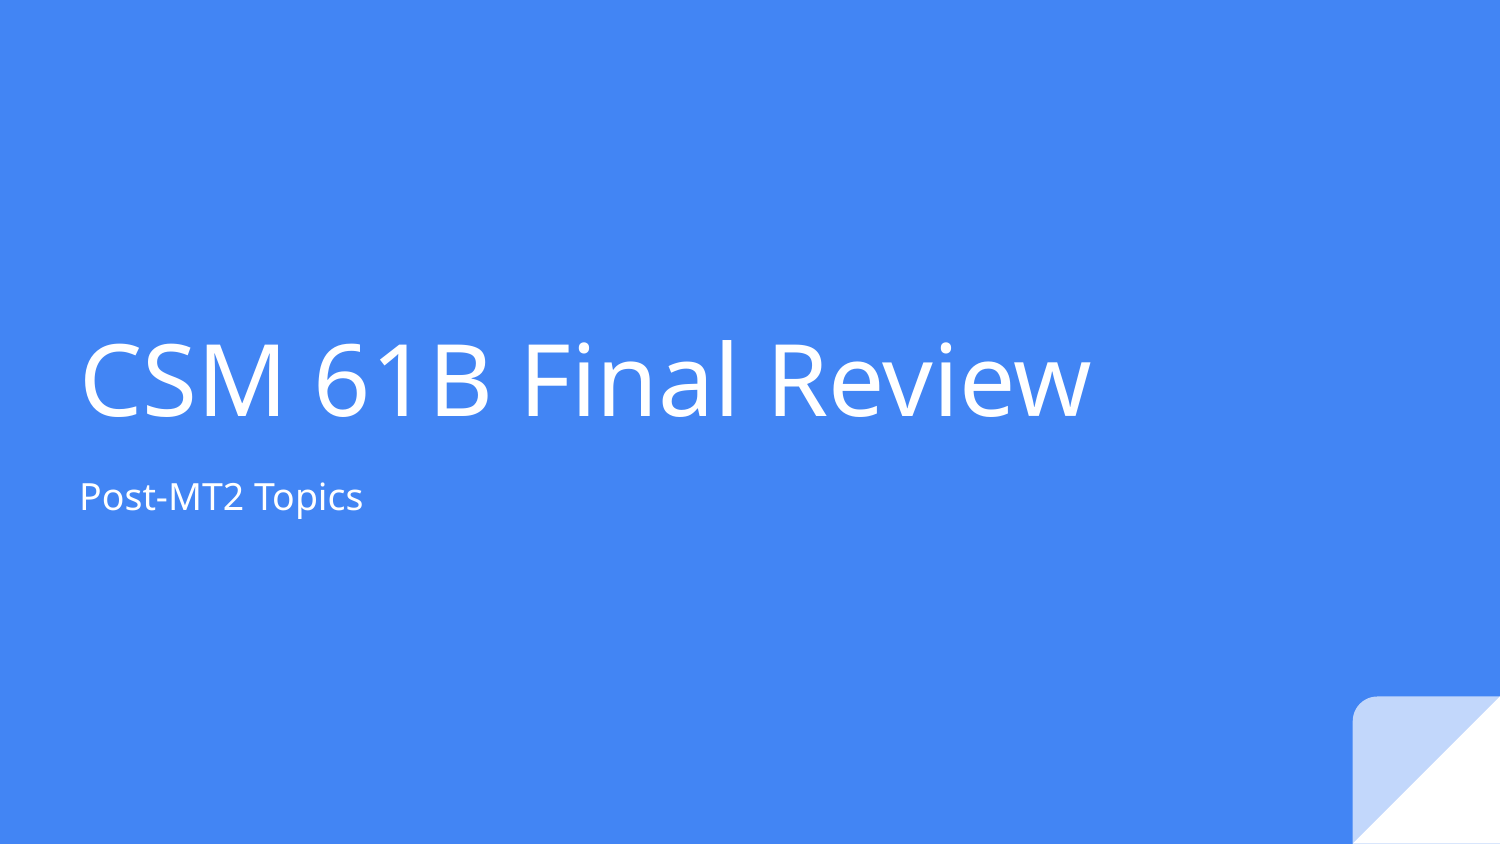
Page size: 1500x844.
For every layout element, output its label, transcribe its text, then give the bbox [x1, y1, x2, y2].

subtitle Post-MT2 Topics [64, 457, 1413, 529]
title CSM 61B Final Review [64, 298, 1413, 452]
